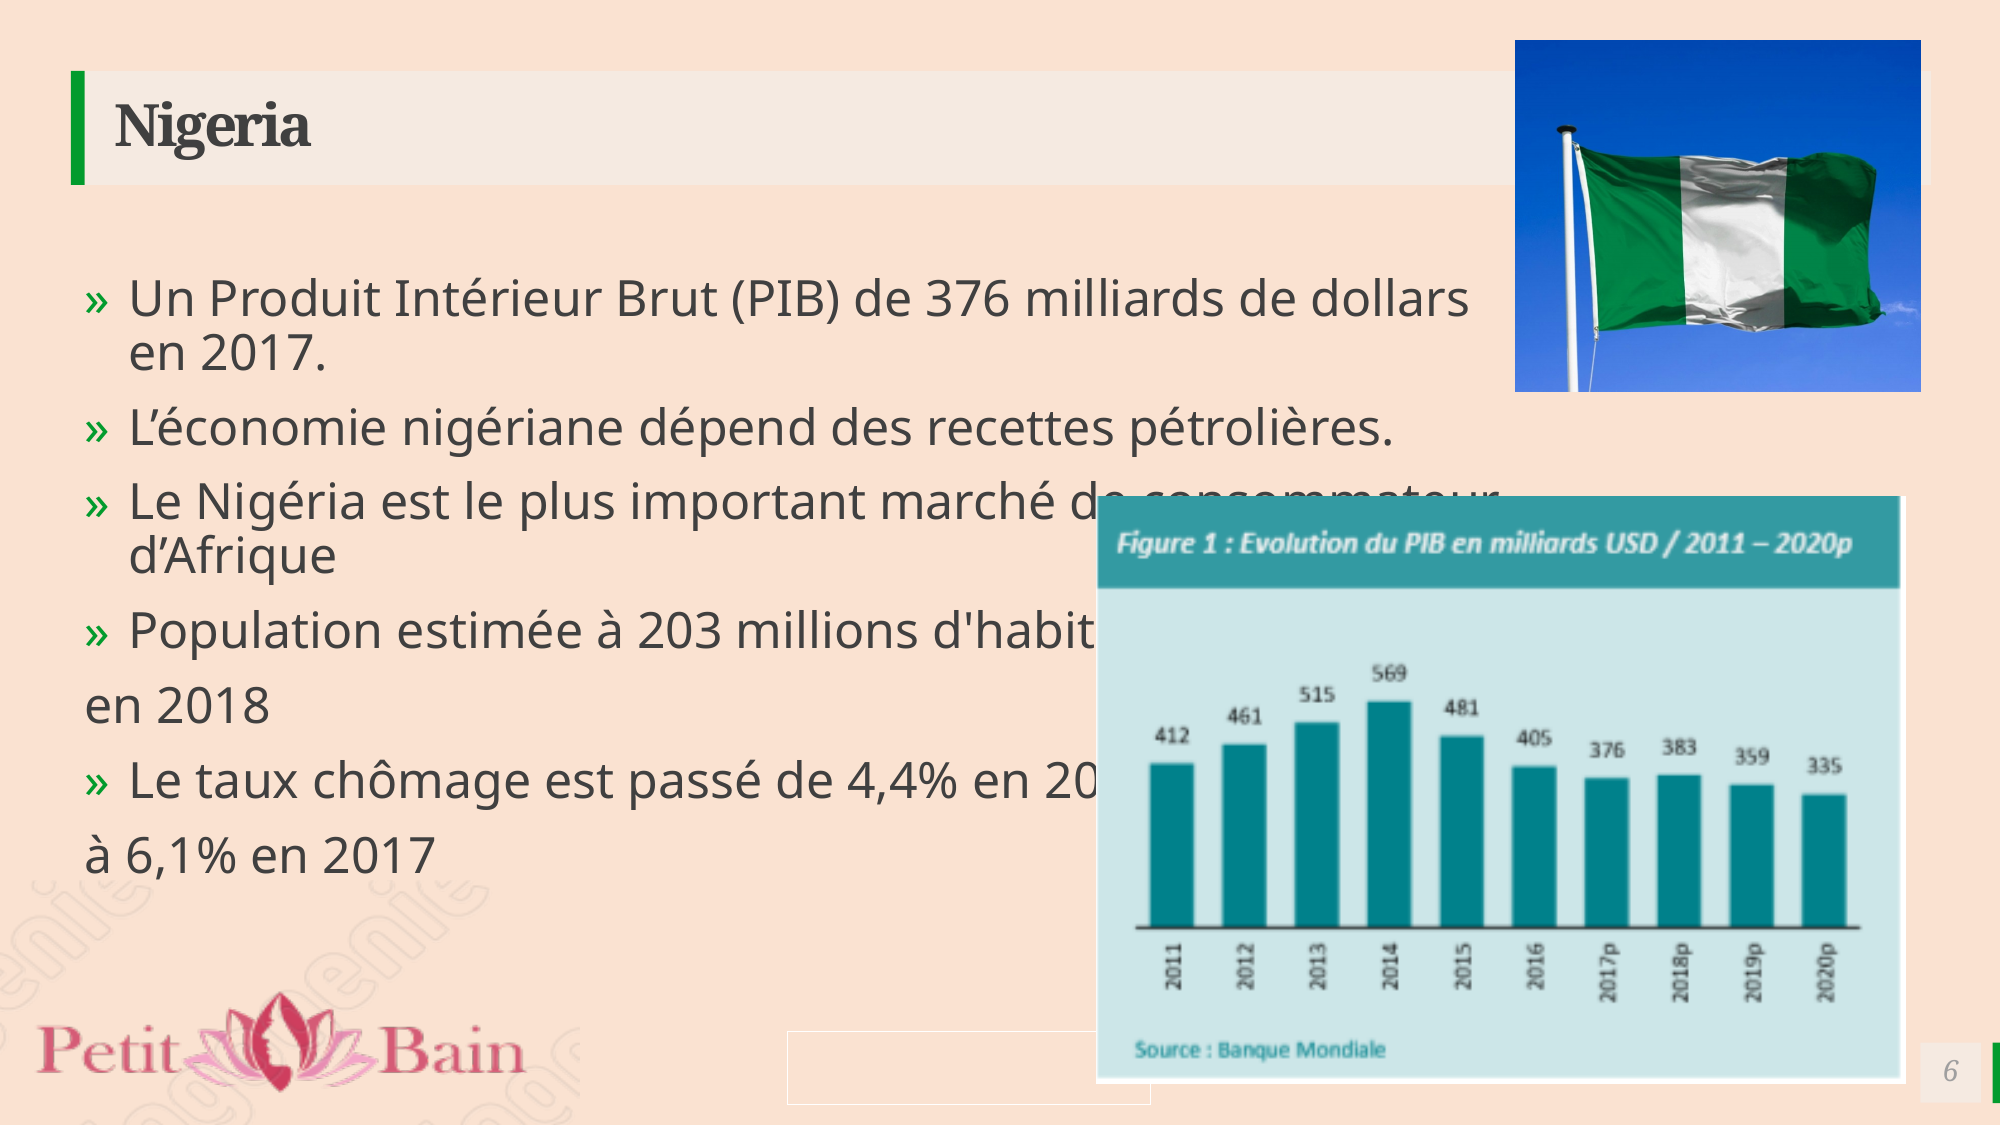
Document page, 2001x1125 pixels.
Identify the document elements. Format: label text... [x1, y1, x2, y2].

list Un Produit Intérieur Brut (PIB) de 376 milliards de dollars en 2017. L’économie nigériane dépend des recettes pétrolières. Le Nigéria est le plus important marché de consommateur d’Afrique Population estimée à 203 millions d'habitants en 2018 Le taux chômage est passé de 4,4% en 2014 à 6,1% en 2017 [84, 273, 1505, 1084]
picture [1096, 496, 1906, 1084]
slide_number 6 [1920, 1042, 1982, 1103]
text_box [786, 1030, 1151, 1106]
picture [0, 880, 580, 1125]
title Nigeria [84, 70, 1515, 185]
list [1515, 40, 1921, 392]
title Nigeria [1921, 70, 1932, 185]
